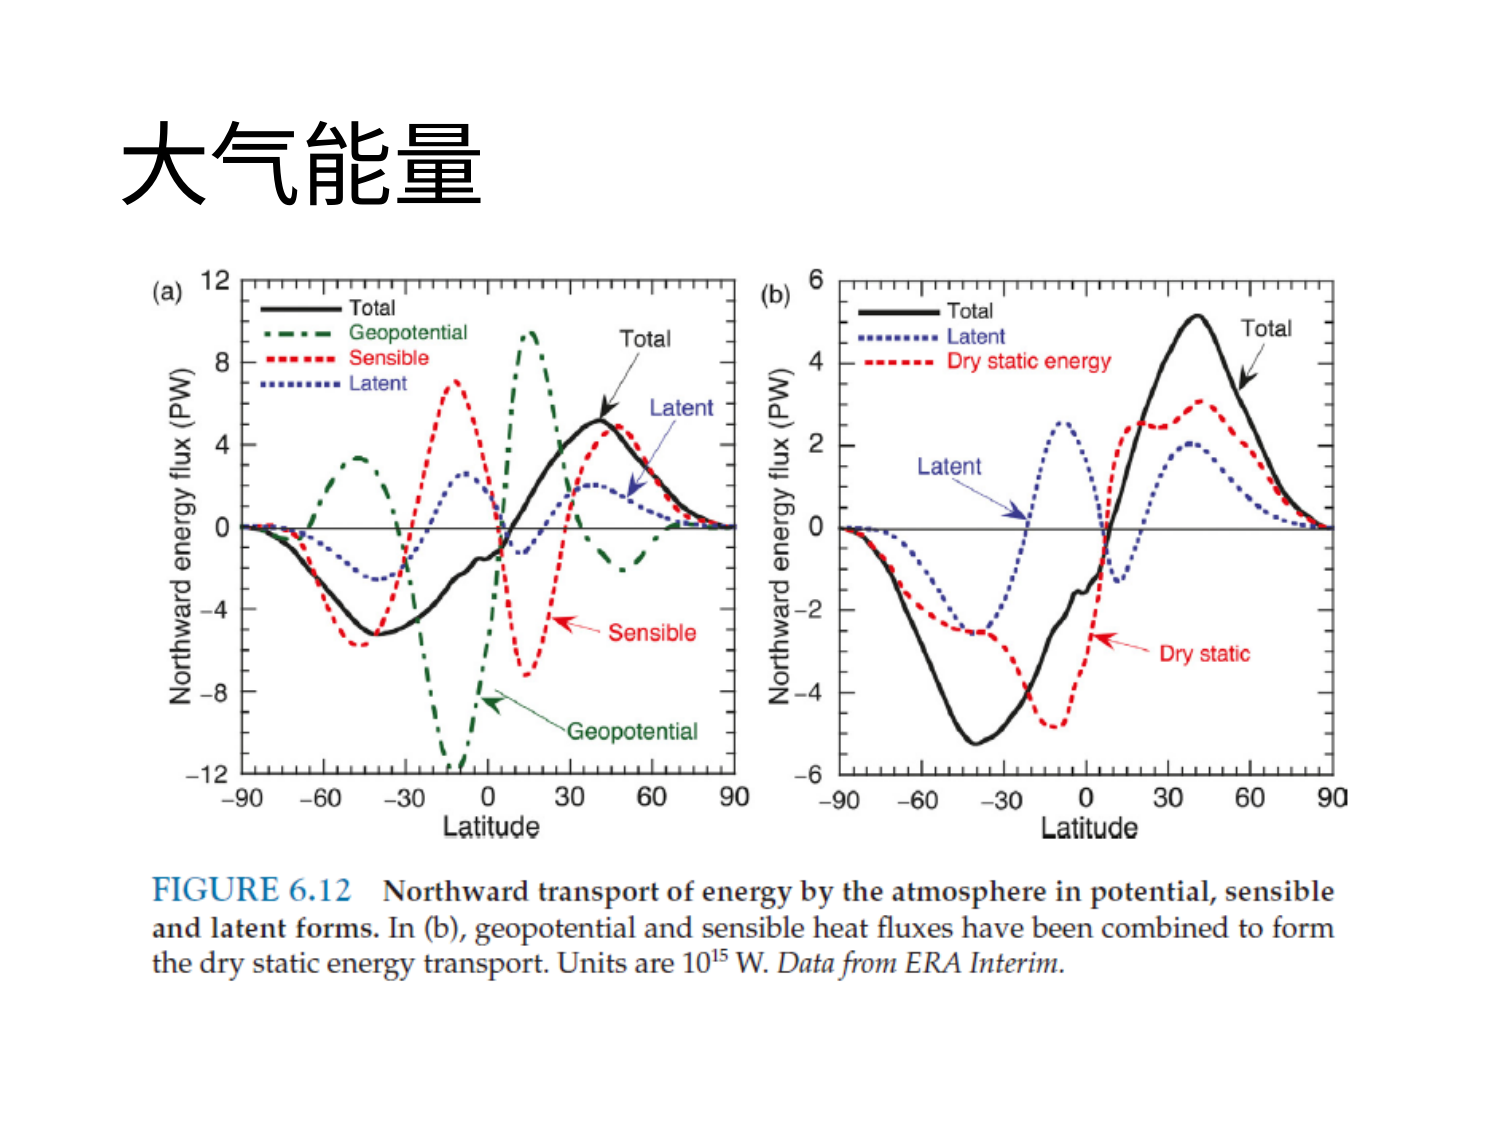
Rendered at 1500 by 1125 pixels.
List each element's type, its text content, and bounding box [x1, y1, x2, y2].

title 大气能量 [103, 59, 1397, 278]
picture [127, 247, 1368, 987]
